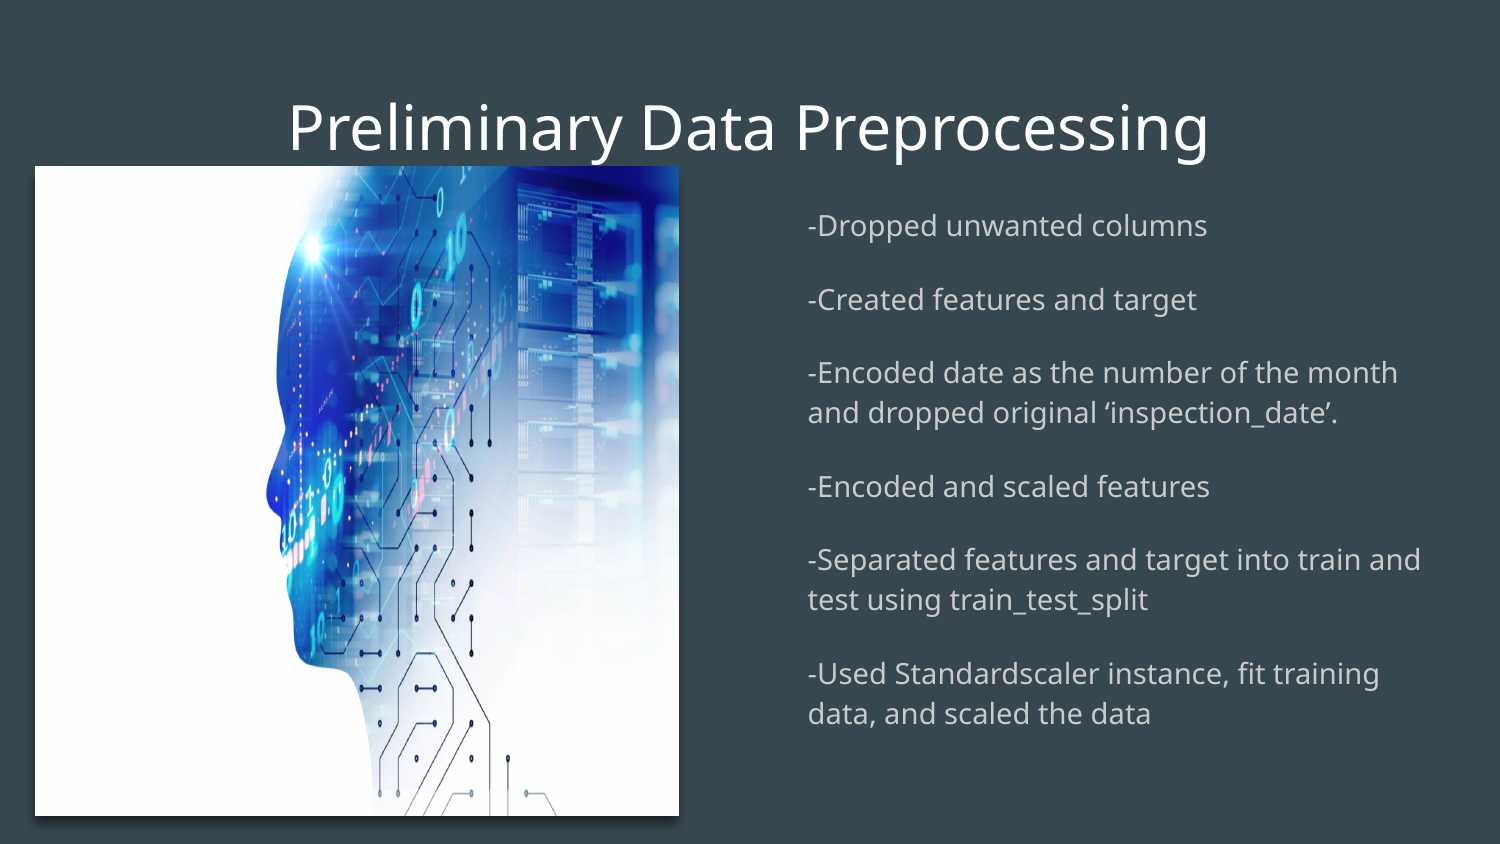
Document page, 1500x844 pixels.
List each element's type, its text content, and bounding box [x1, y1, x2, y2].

list -Dropped unwanted columns -Created features and target -Encoded date as the number of the month and dropped original ‘inspection_date’. -Encoded and scaled features -Separated features and target into train and test using train_test_split -Used Standardscaler instance, fit training data, and scaled the data [792, 187, 1449, 748]
picture [34, 166, 679, 816]
title Preliminary Data Preprocessing [51, 72, 1449, 167]
